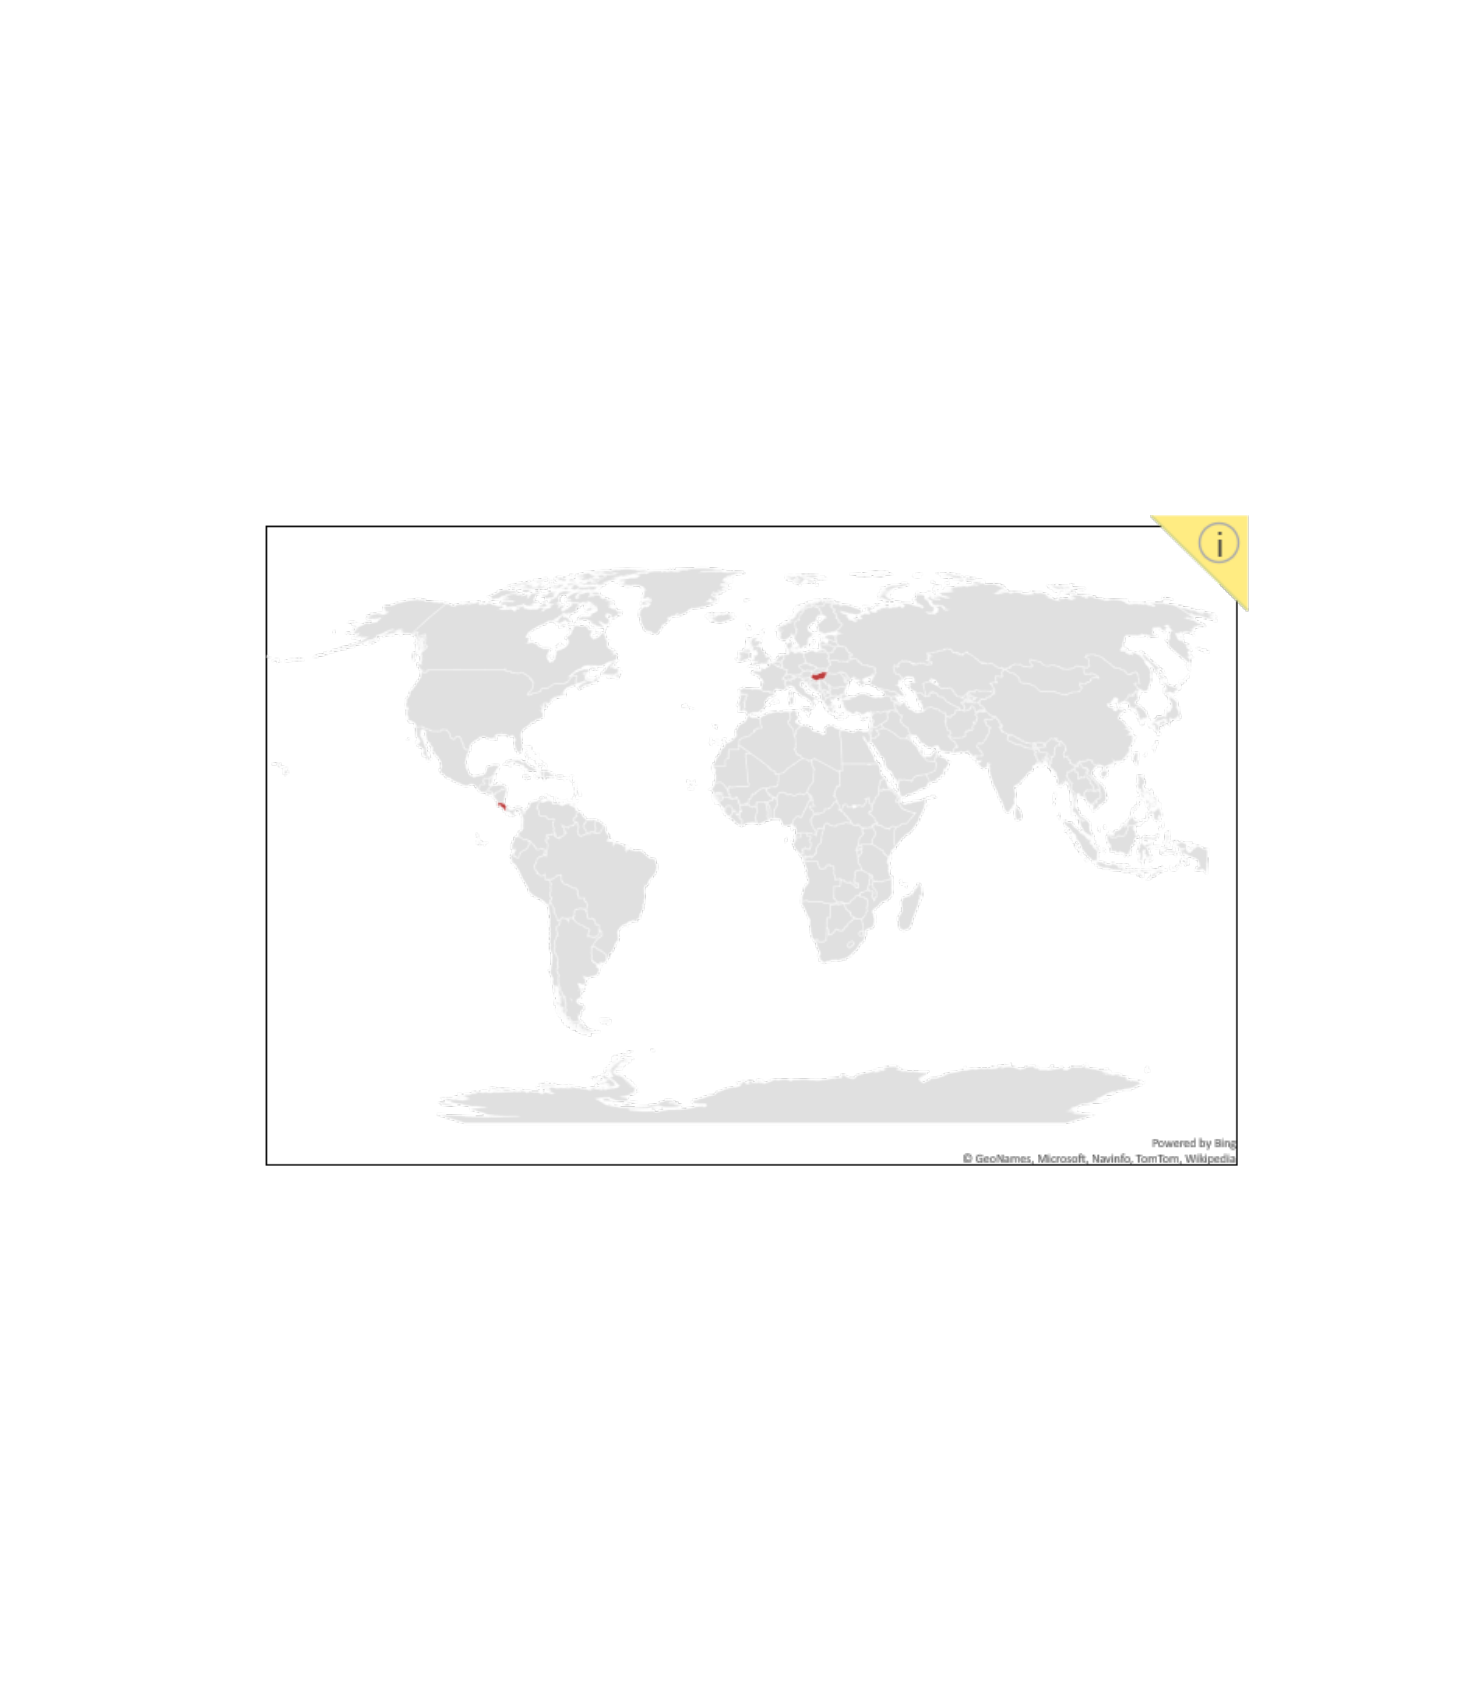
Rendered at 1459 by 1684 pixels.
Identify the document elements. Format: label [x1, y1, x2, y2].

picture [255, 515, 1252, 1180]
